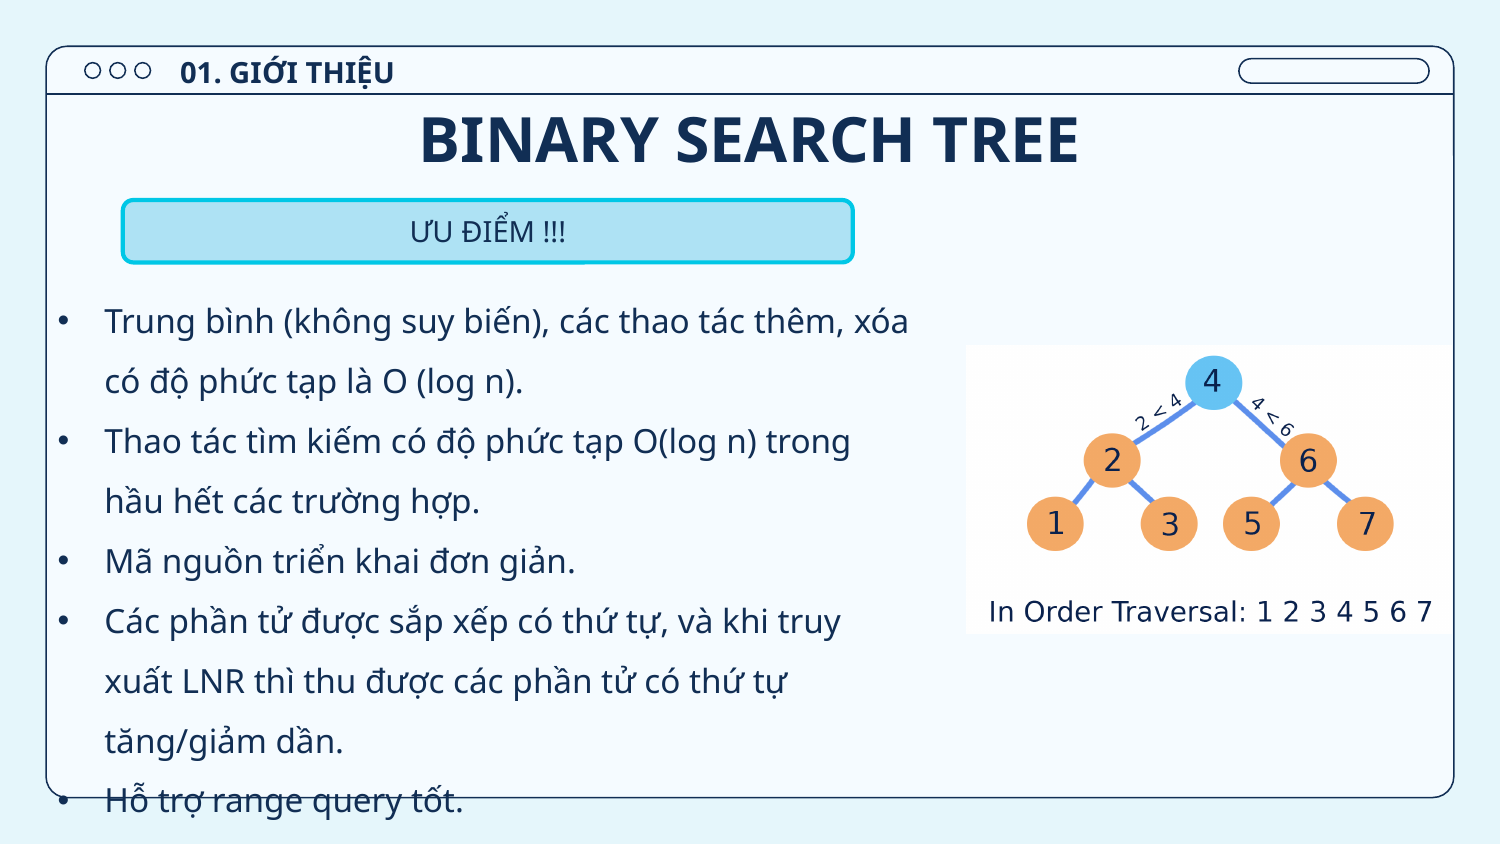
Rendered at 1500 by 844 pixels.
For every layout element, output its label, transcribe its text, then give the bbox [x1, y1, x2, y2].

text_box ƯU ĐIỂM !!! [120, 197, 855, 265]
picture [965, 345, 1453, 634]
title BINARY SEARCH TREE [118, 85, 1382, 180]
text_box 01. GIỚI THIỆU [160, 39, 415, 109]
subtitle Trung bình (không suy biến), các thao tác thêm, xóa có độ phức tạp là O (log n). Thao tác tìm kiếm có độ phức tạp O(log n) trong hầu hết các trường hợp. Mã nguồn triển khai đơn giản. Các phần tử được sắp xếp có thứ tự, và khi truy xuất LNR thì thu được các phần tử có thứ tự tăng/giảm dần. Hỗ trợ range query tốt. [42, 265, 934, 795]
